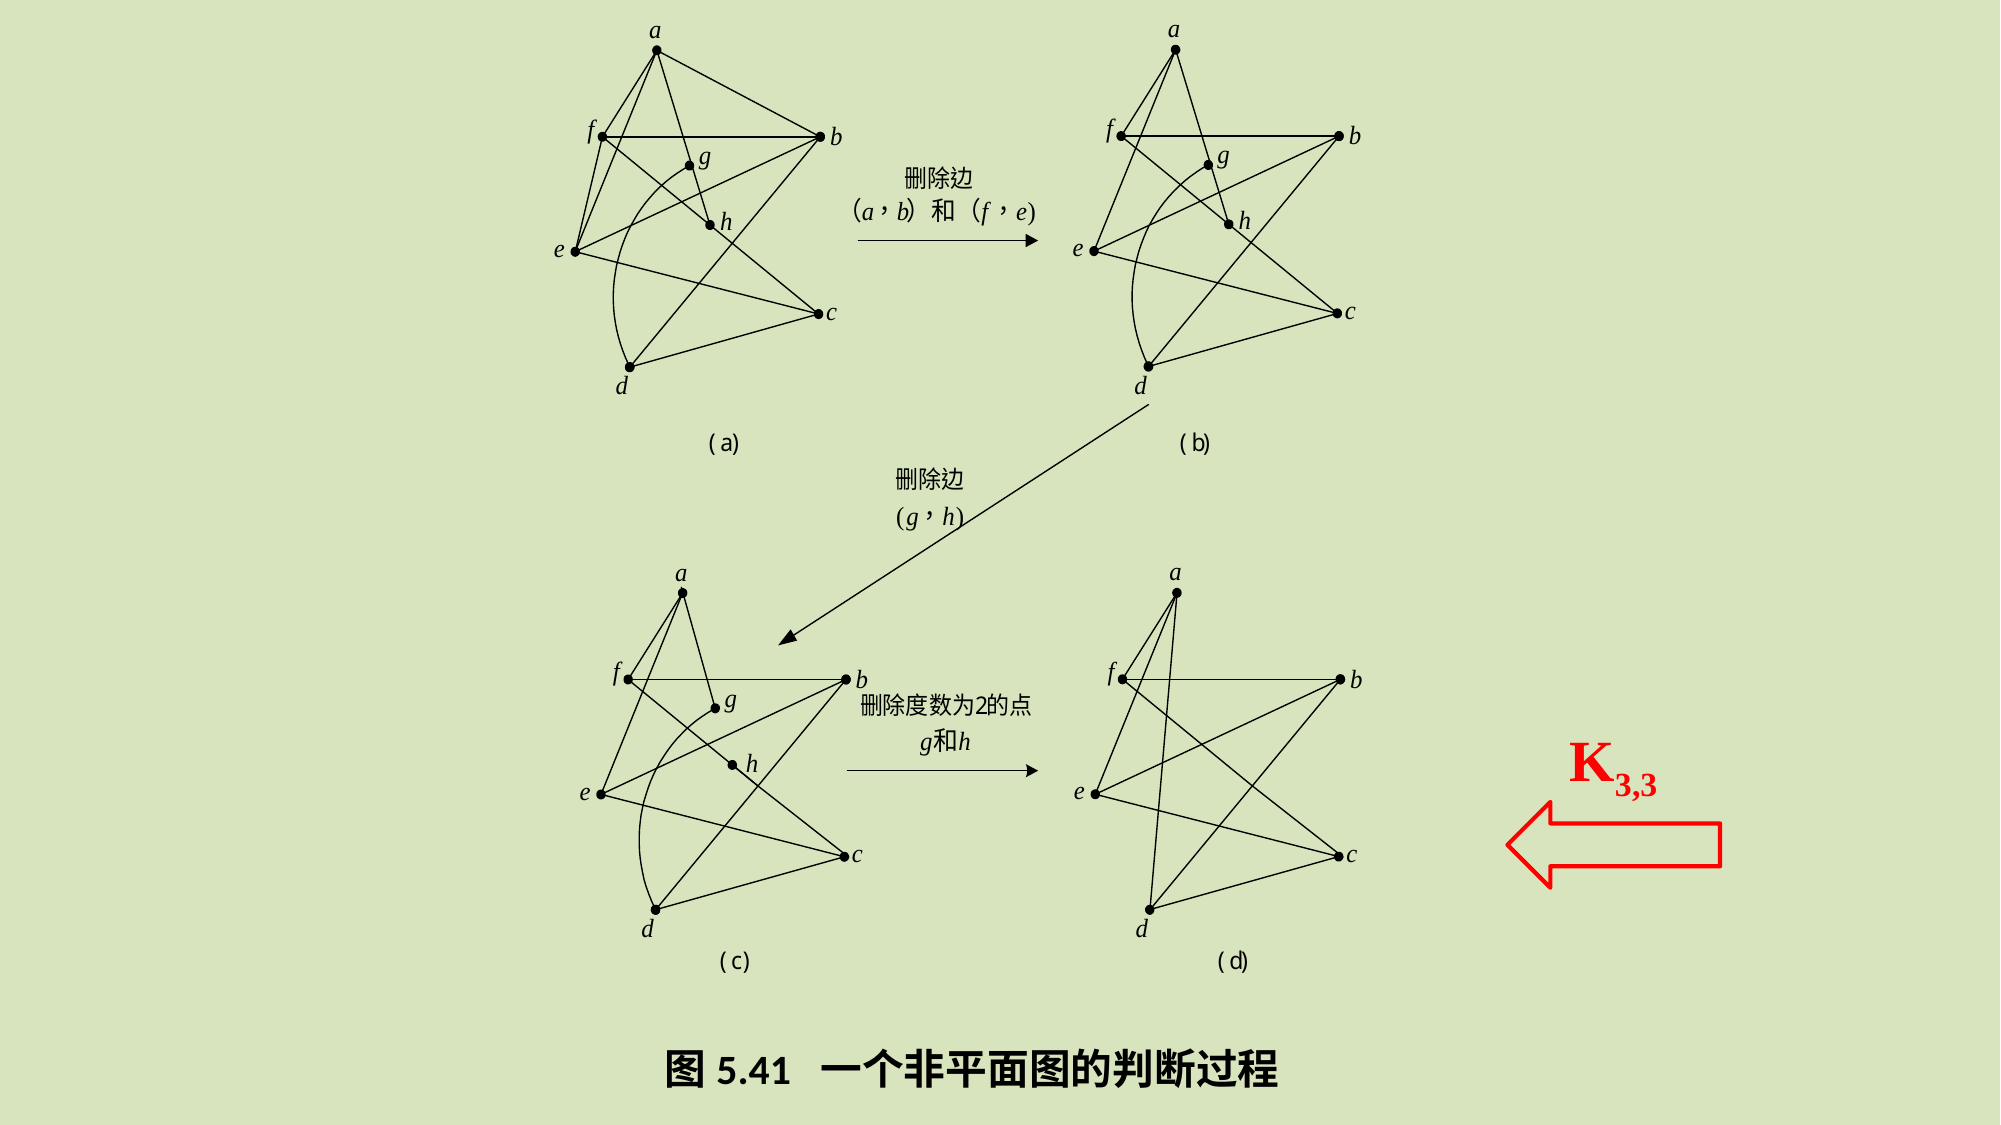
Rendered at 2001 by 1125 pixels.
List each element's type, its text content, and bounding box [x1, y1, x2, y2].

text_box [1505, 799, 1723, 890]
text_box 图5.41 一个非平面图的判断过程 [650, 1035, 1295, 1100]
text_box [546, 17, 1434, 1023]
text_box K3,3 [1554, 716, 1673, 811]
